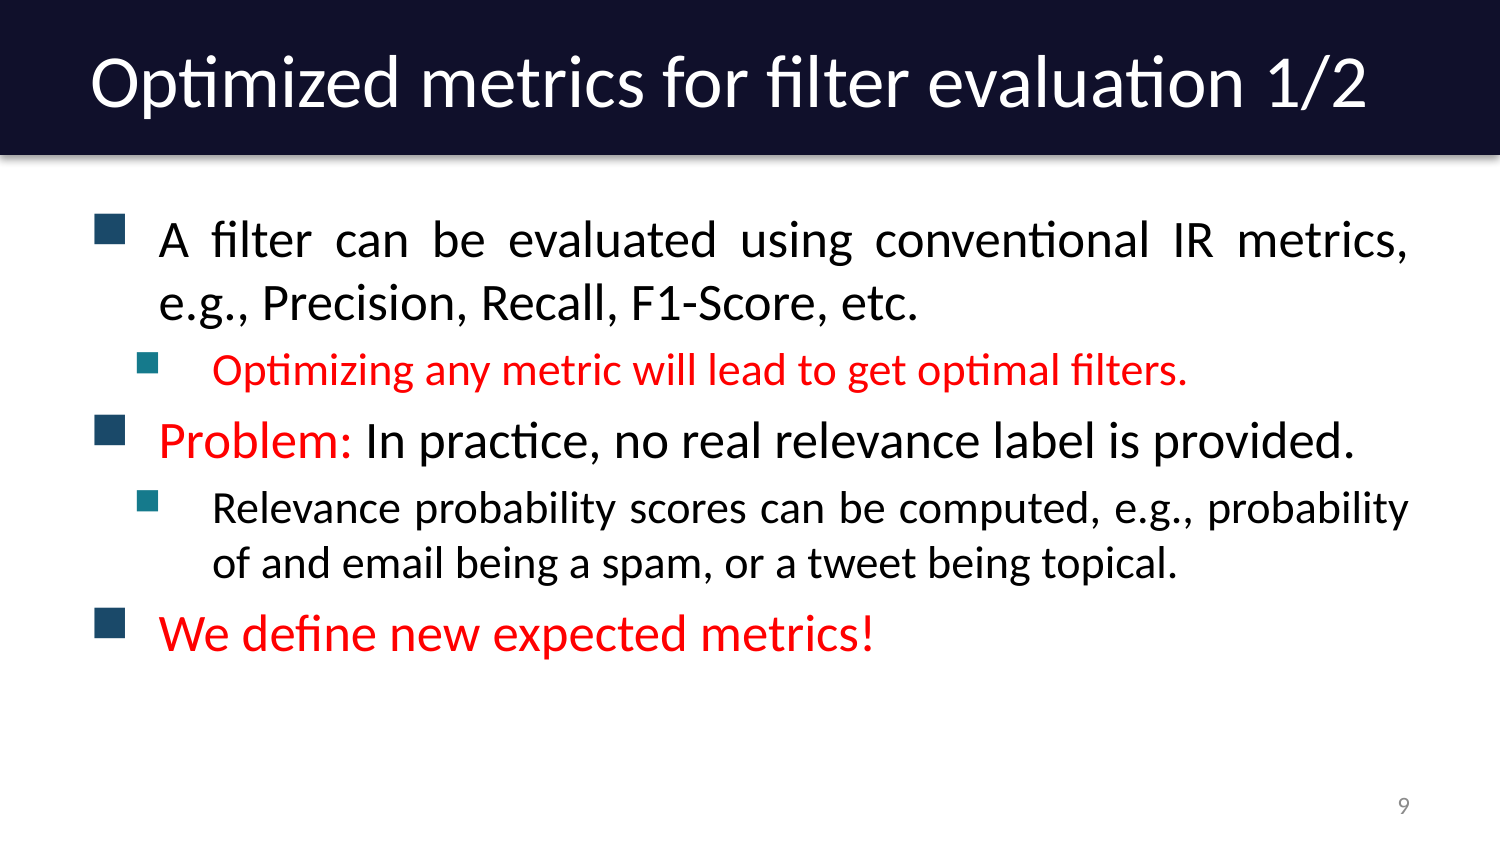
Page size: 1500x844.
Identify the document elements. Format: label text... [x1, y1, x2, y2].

slide_number 9 [1074, 782, 1425, 827]
list A filter can be evaluated using conventional IR metrics, e.g., Precision, Recall, F1-Score, etc. Optimizing any metric will lead to get optimal filters. Problem: In practice, no real relevance label is provided. Relevance probability scores can be computed, e.g., probability of and email being a spam, or a tweet being topical. We define new expected metrics! [75, 196, 1425, 754]
title Optimized metrics for filter evaluation 1/2 [75, 7, 1425, 148]
